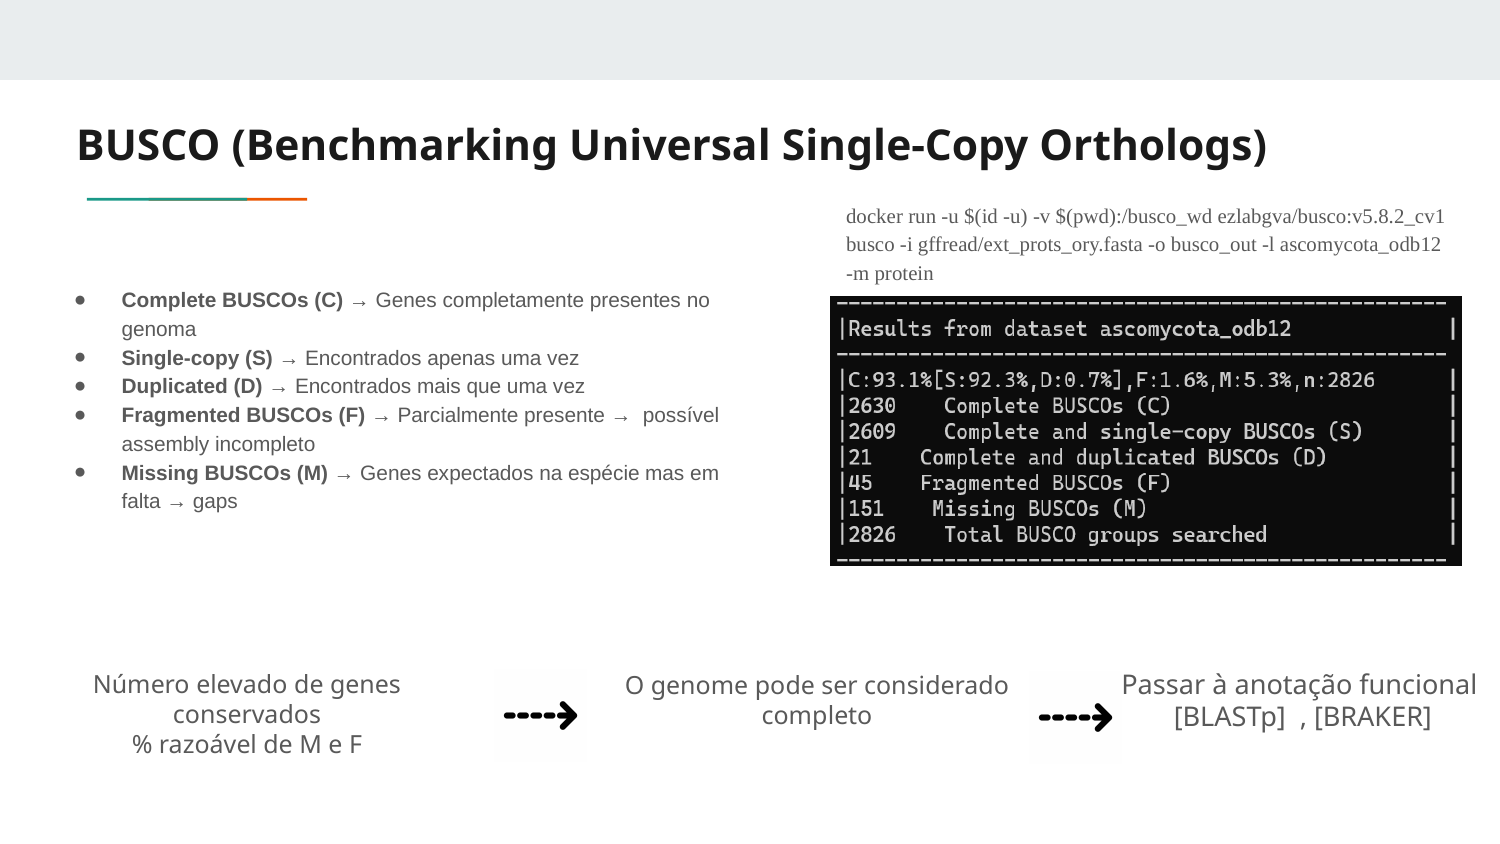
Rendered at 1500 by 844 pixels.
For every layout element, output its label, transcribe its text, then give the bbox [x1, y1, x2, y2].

list docker run -u $(id -u) -v $(pwd):/busco_wd ezlabgva/busco:v5.8.2_cv1 busco -i gffread/ext_prots_ory.fasta -o busco_out -l ascomycota_odb12 -m protein [830, 183, 1462, 296]
picture [830, 296, 1462, 566]
title BUSCO (Benchmarking Universal Single-Copy Orthologs) [61, 102, 1323, 191]
text_box Número elevado de genes conservados % razoável de M e F [16, 623, 478, 839]
text_box Complete BUSCOs (C) → Genes completamente presentes no genoma Single-copy (S) → Encontrados apenas uma vez Duplicated (D) → Encontrados mais que uma vez Fragmented BUSCOs (F) → Parcialmente presente → possível assembly incompleto Missing BUSCOs (M) → Genes expectados na espécie mas em falta → gaps [31, 268, 774, 528]
text_box Passar à anotação funcional [BLASTp] , [BRAKER] [1072, 652, 1500, 747]
picture [1028, 670, 1122, 764]
text_box O genome pode ser considerado completo [586, 654, 1048, 809]
picture [494, 669, 587, 762]
